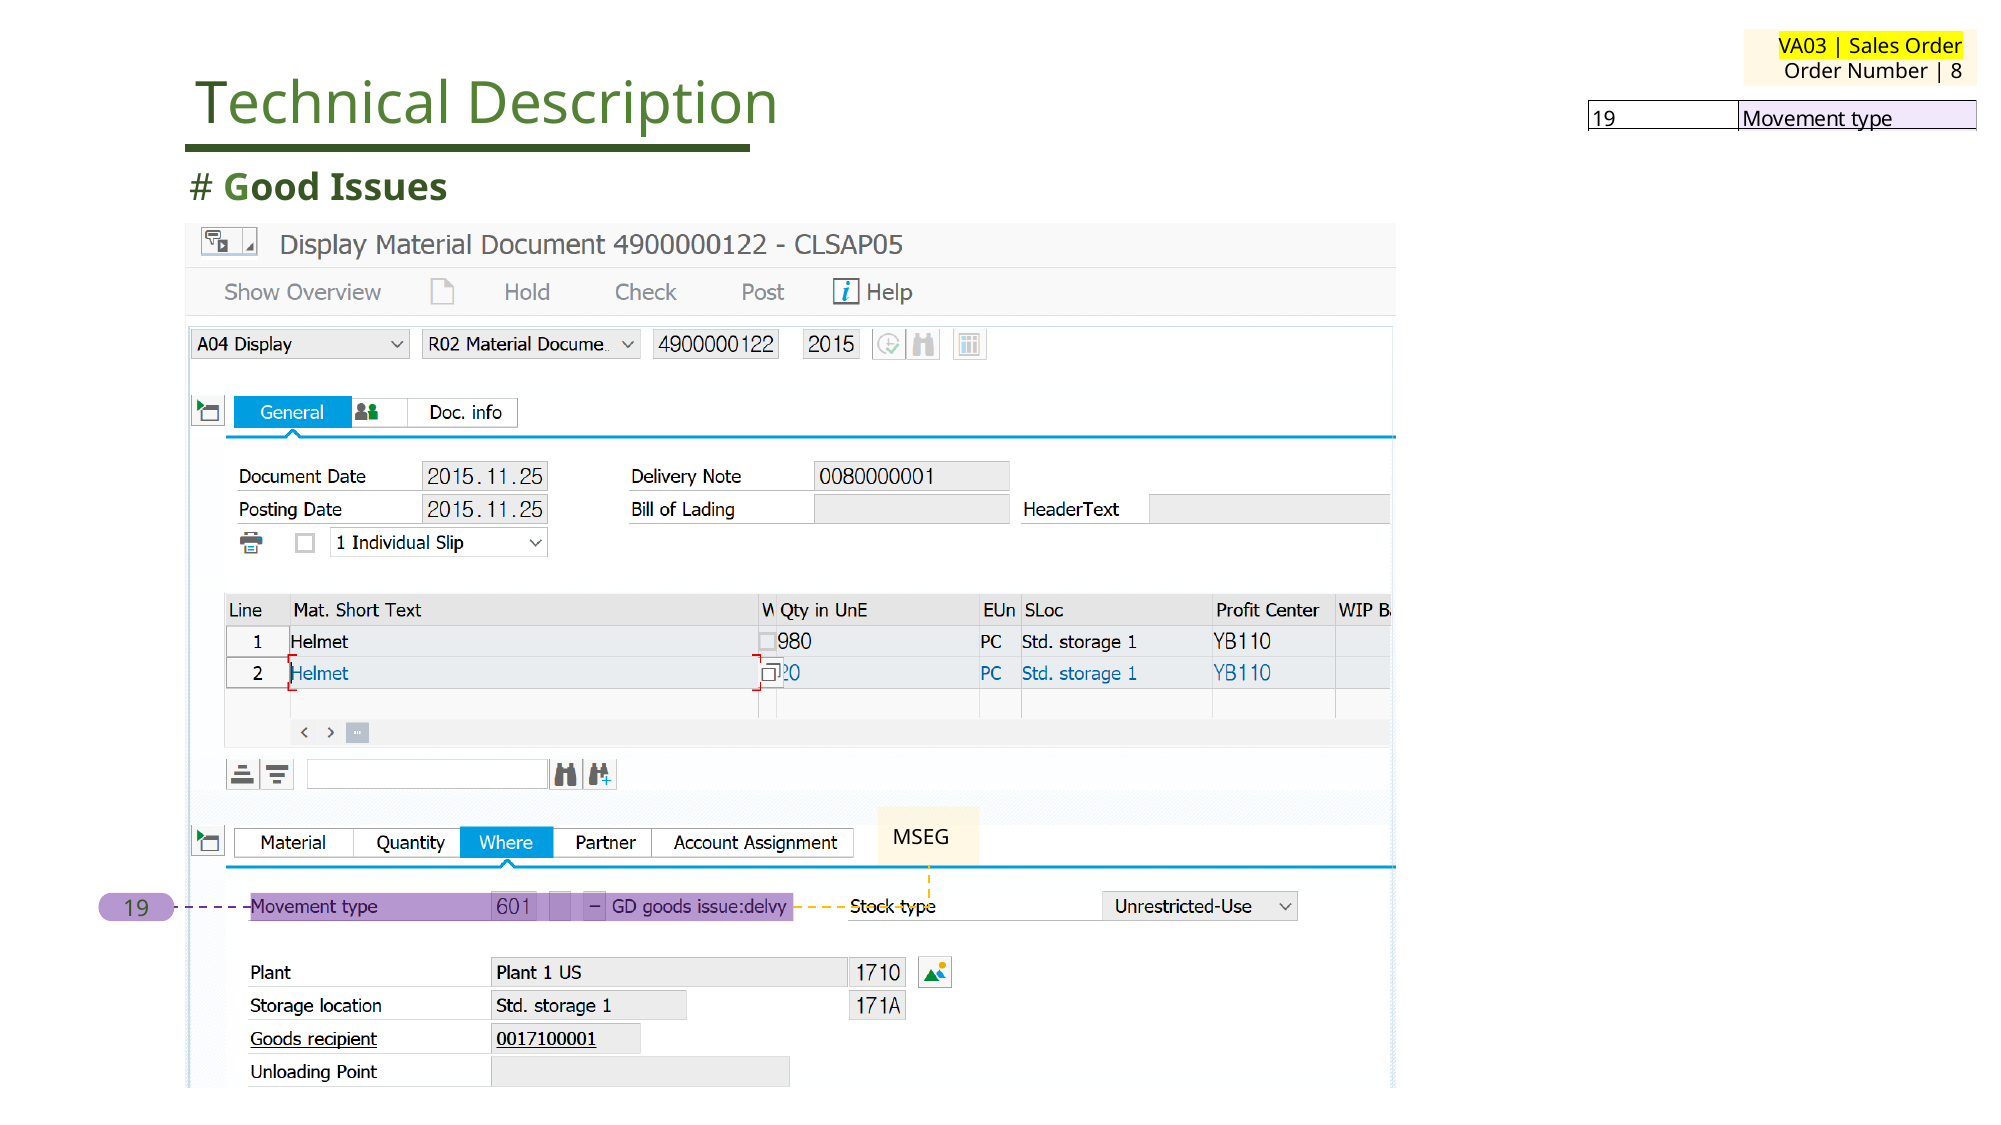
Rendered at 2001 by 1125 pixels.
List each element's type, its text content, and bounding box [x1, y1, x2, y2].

text_box VA03 | Sales Order Order Number | 8 [1743, 29, 1978, 86]
text_box 19 [98, 892, 175, 922]
picture [494, 836, 498, 848]
text_box Technical Description [180, 57, 812, 143]
picture [184, 223, 1396, 1088]
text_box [793, 865, 929, 907]
picture [1588, 100, 1978, 131]
text_box # Good Issues [174, 155, 849, 216]
